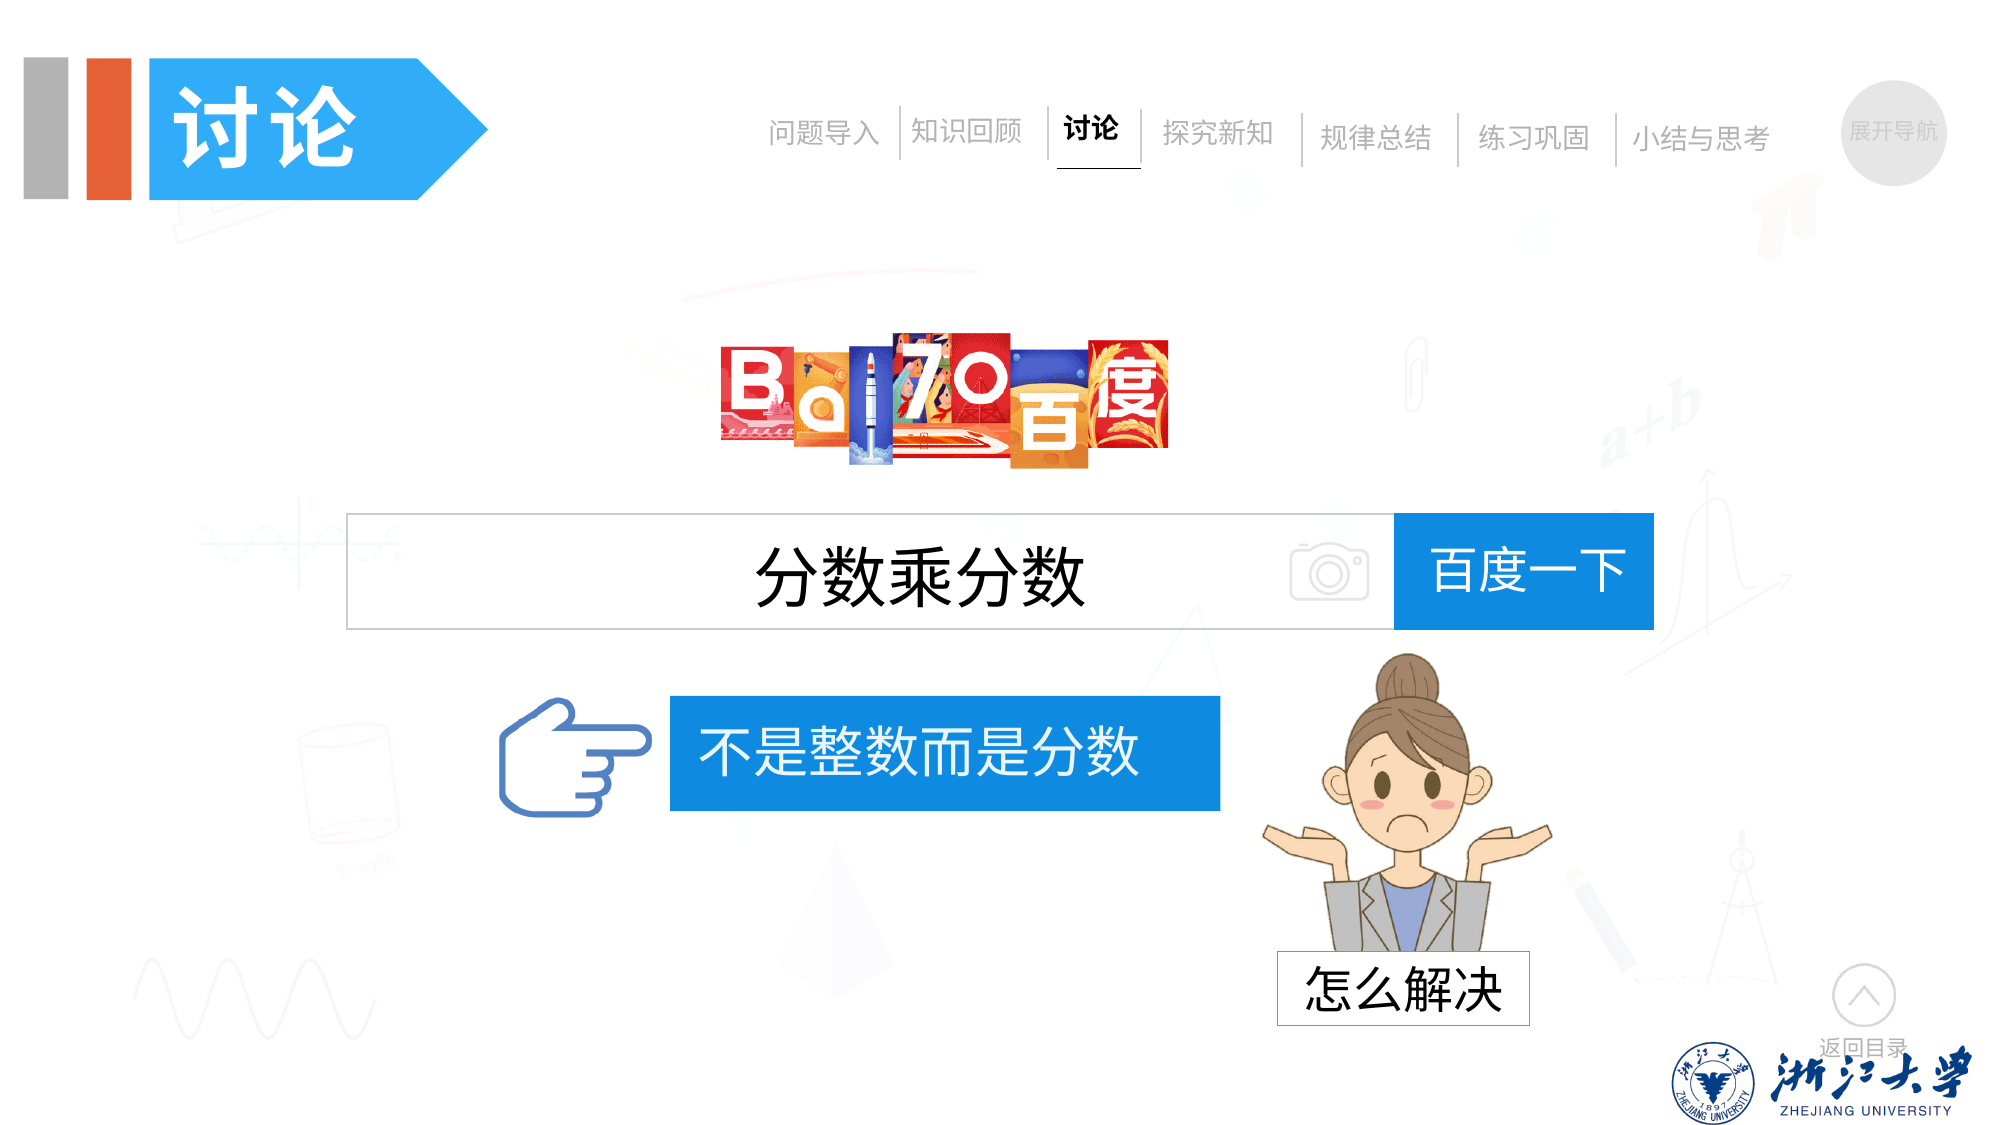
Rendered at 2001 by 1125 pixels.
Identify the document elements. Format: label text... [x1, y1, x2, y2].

text_box [85, 57, 132, 201]
picture [480, 662, 671, 852]
text_box 讨论 [1048, 103, 1154, 152]
text_box 小结与思考 [1617, 114, 1787, 163]
picture [1658, 963, 2000, 1125]
text_box 问题导入 [753, 107, 895, 156]
text_box 探究新知 [1147, 108, 1289, 157]
text_box 练习巩固 [1464, 113, 1605, 162]
text_box [398, 57, 490, 202]
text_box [1822, 80, 1966, 187]
text_box [22, 56, 69, 200]
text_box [347, 294, 1653, 629]
text_box [148, 57, 169, 202]
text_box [670, 695, 1221, 812]
text_box 讨论 [149, 57, 418, 212]
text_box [1253, 646, 1569, 1032]
text_box 知识回顾 [901, 105, 1038, 154]
text_box 规律总结 [1306, 113, 1447, 162]
